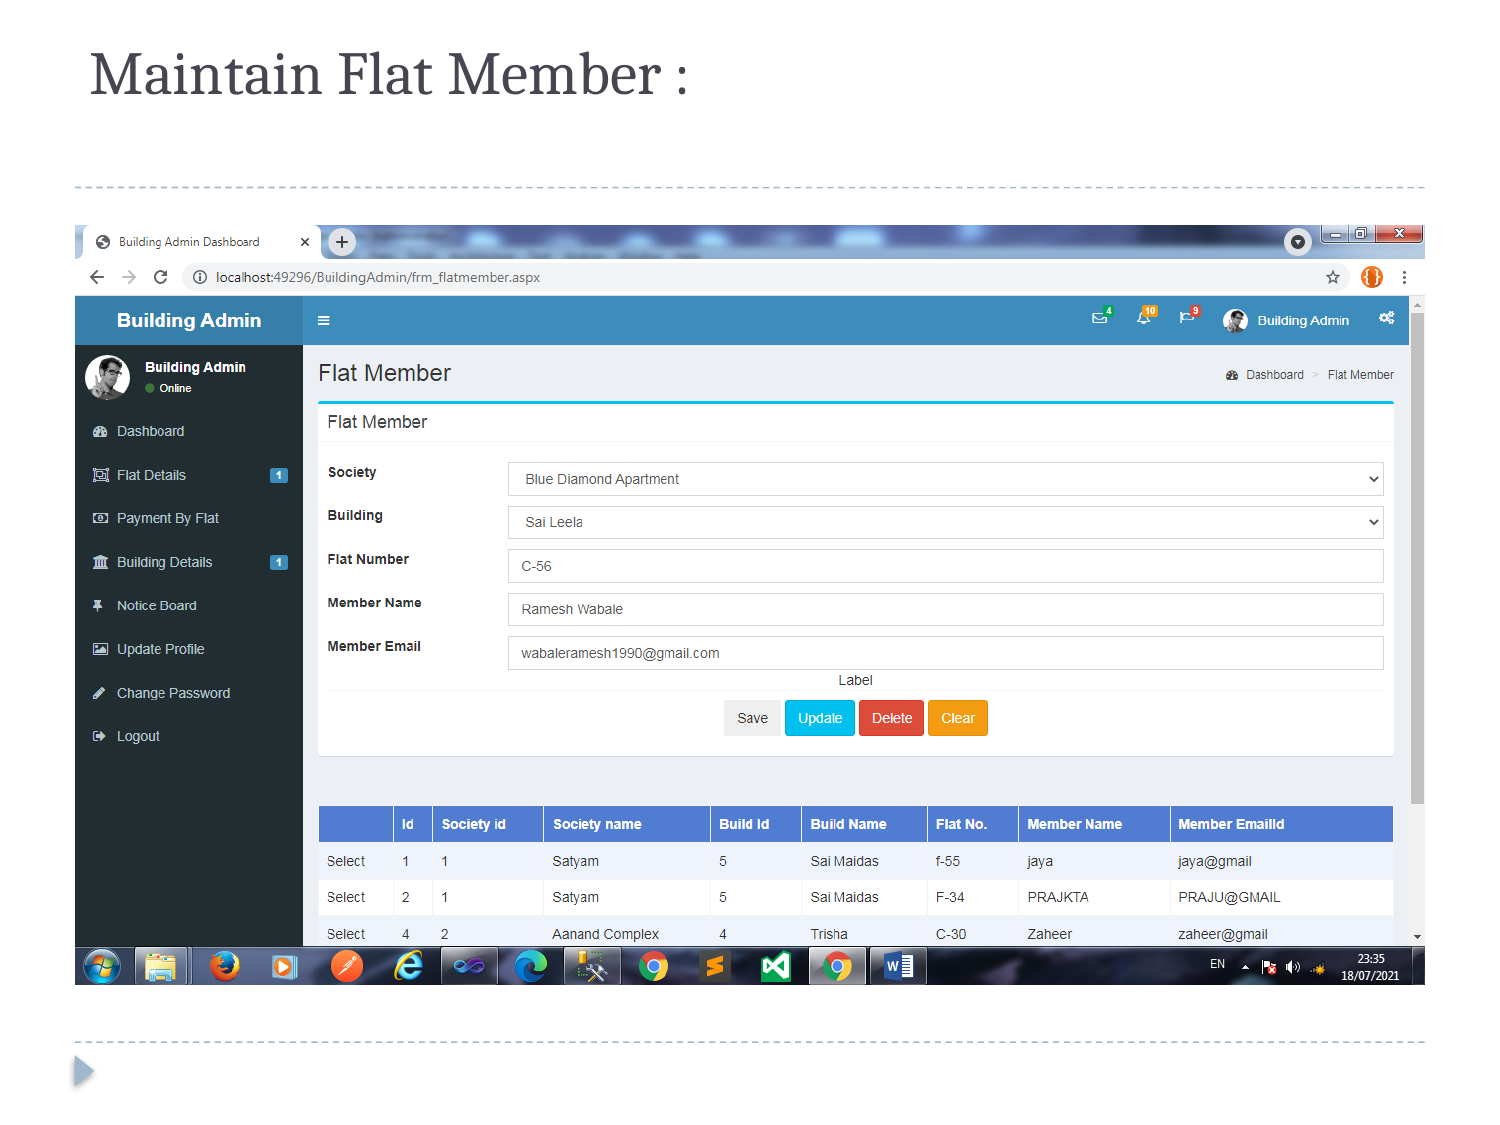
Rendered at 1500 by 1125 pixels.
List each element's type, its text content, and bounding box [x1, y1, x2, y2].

title Maintain Flat Member : [75, 24, 1425, 188]
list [74, 225, 1426, 985]
